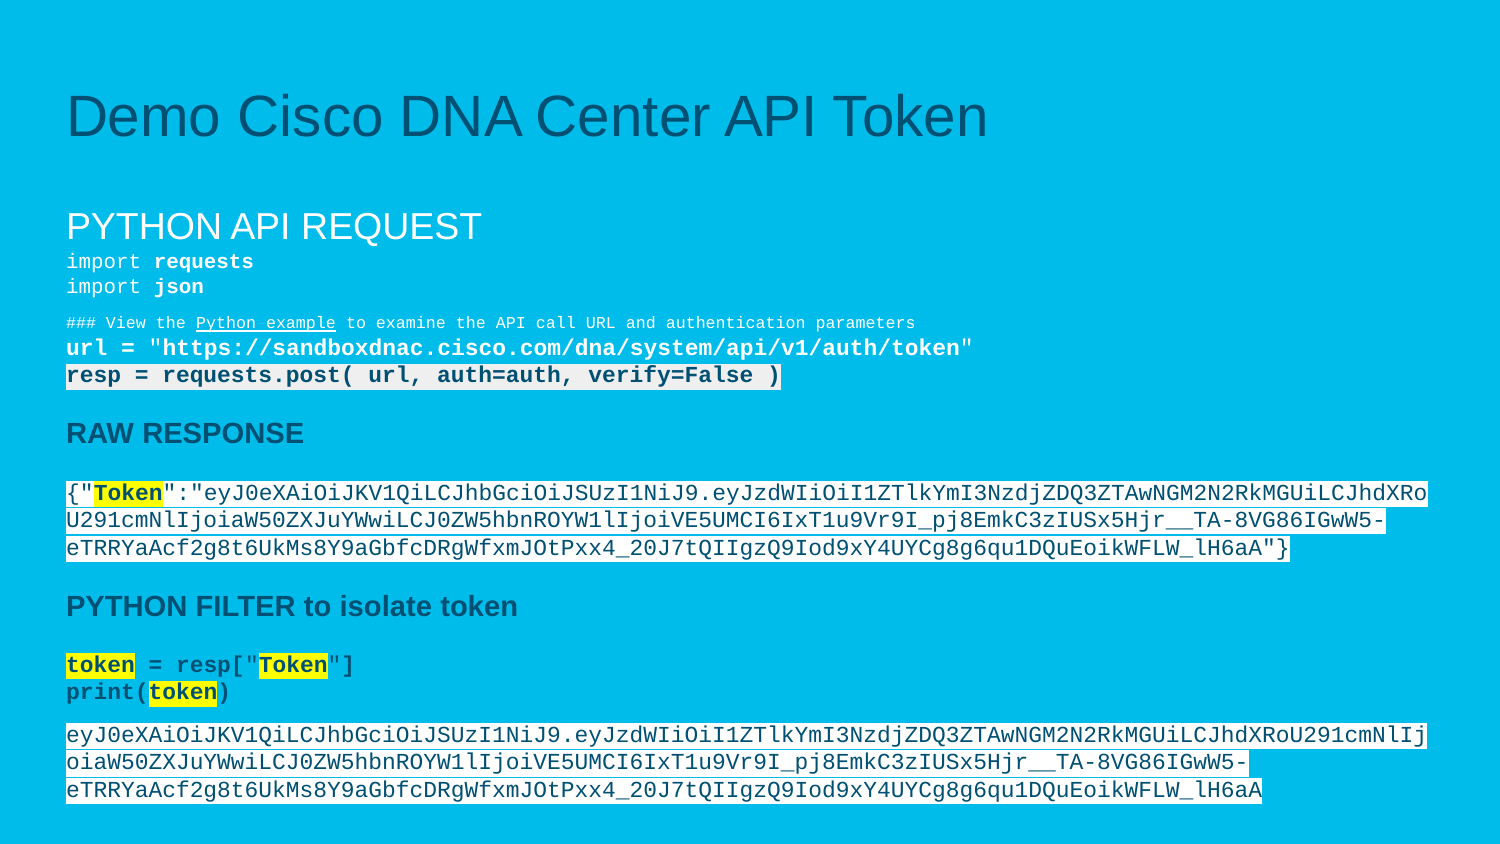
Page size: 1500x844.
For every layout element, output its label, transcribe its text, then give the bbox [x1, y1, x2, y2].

list PYTHON API REQUEST import requests import json ### View the Python example to examine the API call URL and authentication parameters url = "https://sandboxdnac.cisco.com/dna/system/api/v1/auth/token" resp = requests.post( url, auth=auth, verify=False ) RAW RESPONSE {"Token":"eyJ0eXAiOiJKV1QiLCJhbGciOiJSUzI1NiJ9.eyJzdWIiOiI1ZTlkYmI3NzdjZDQ3ZTAwNGM2N2RkMGUiLCJhdXRoU291cmNlIjoiaW50ZXJuYWwiLCJ0ZW5hbnROYW1lIjoiVE5UMCI6IxT1u9Vr9I_pj8EmkC3zIUSx5Hjr__TA-8VG86IGwW5-eTRRYaAcf2g8t6UkMs8Y9aGbfcDRgWfxmJOtPxx4_20J7tQIIgzQ9Iod9xY4UYCg8g6qu1DQuEoikWFLW_lH6aA"} PYTHON FILTER to isolate token token = resp["Token"] print(token) eyJ0eXAiOiJKV1QiLCJhbGciOiJSUzI1NiJ9.eyJzdWIiOiI1ZTlkYmI3NzdjZDQ3ZTAwNGM2N2RkMGUiLCJhdXRoU291cmNlIjoiaW50ZXJuYWwiLCJ0ZW5hbnROYW1lIjoiVE5UMCI6IxT1u9Vr9I_pj8EmkC3zIUSx5Hjr__TA-8VG86IGwW5-eTRRYaAcf2g8t6UkMs8Y9aGbfcDRgWfxmJOtPxx4_20J7tQIIgzQ9Iod9xY4UYCg8g6qu1DQuEoikWFLW_lH6aA [51, 187, 1449, 838]
title Demo Cisco DNA Center API Token [51, 72, 1449, 167]
